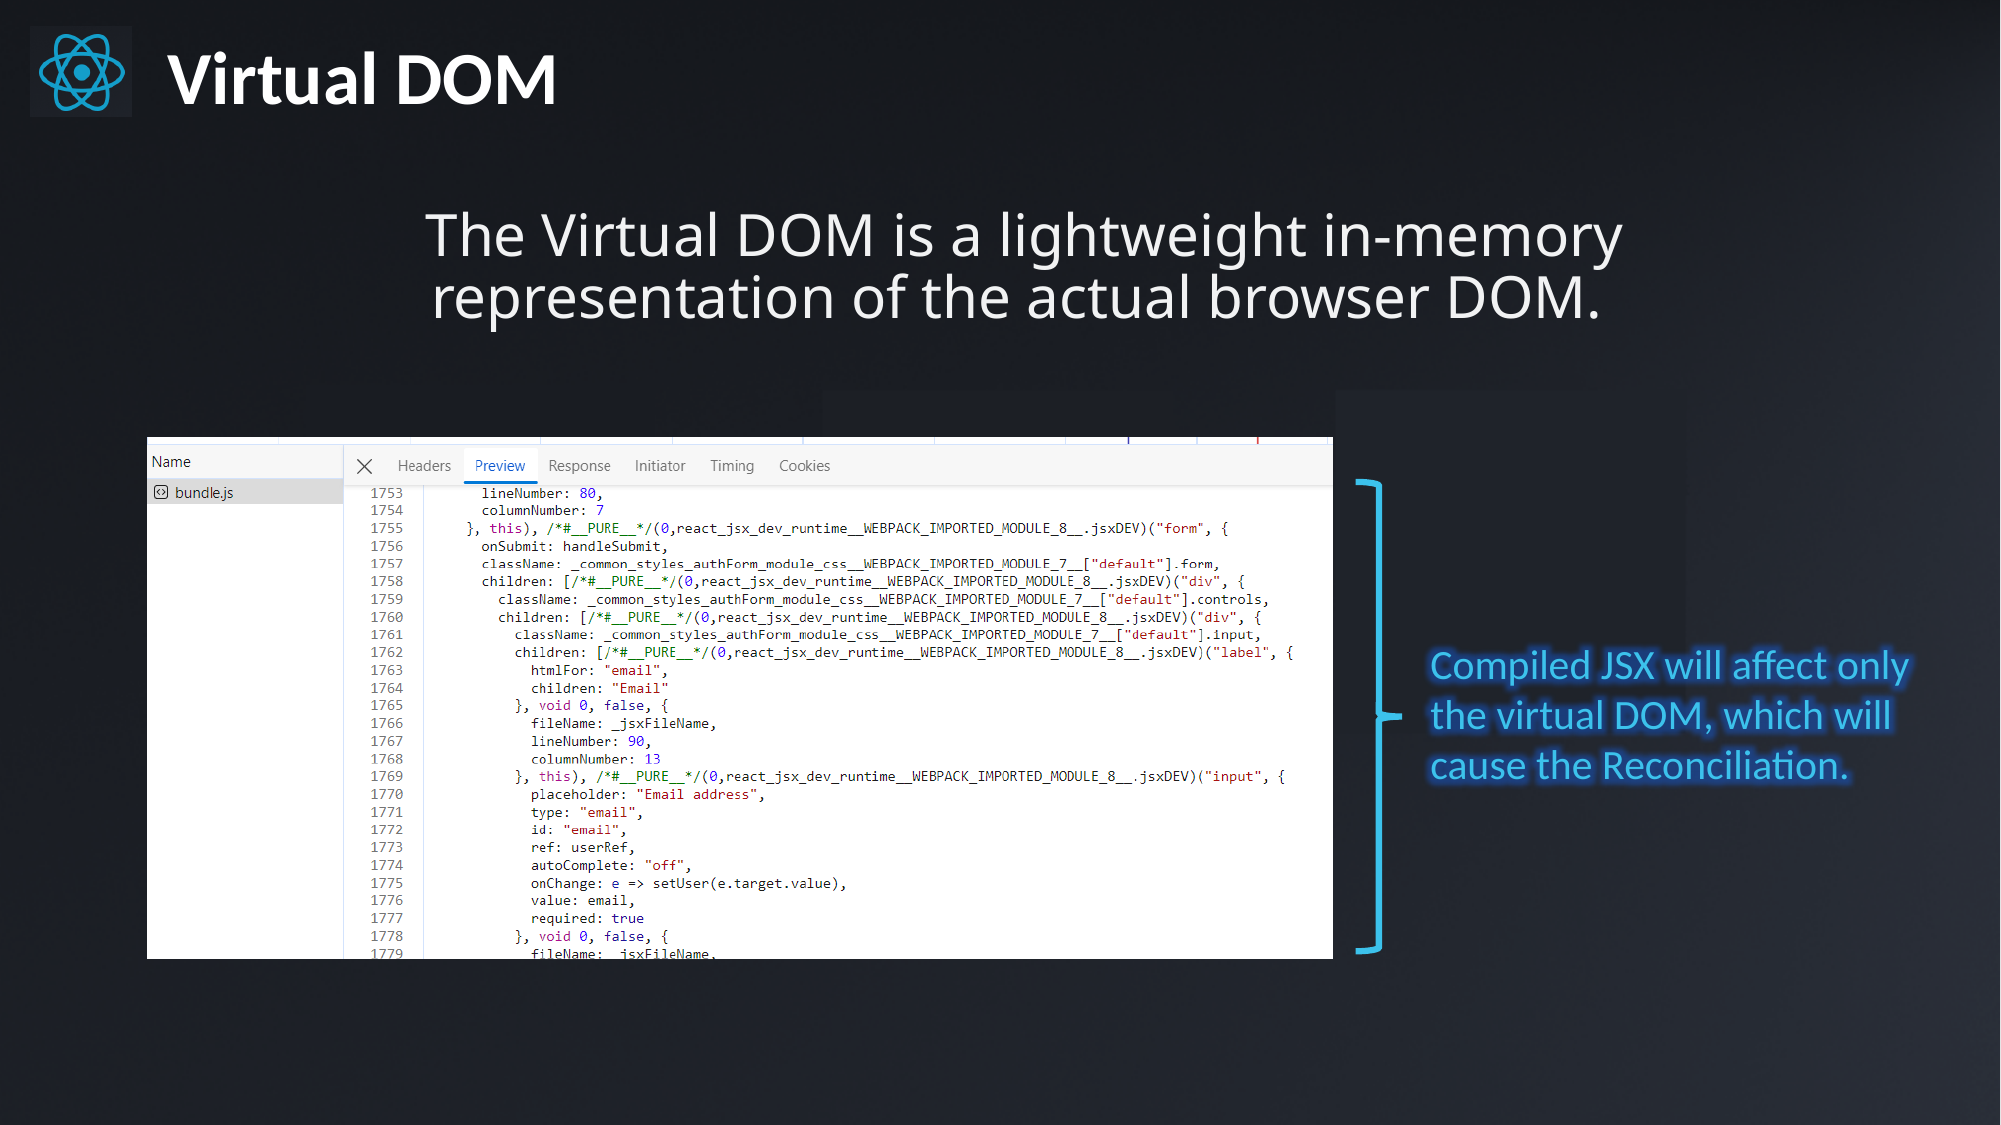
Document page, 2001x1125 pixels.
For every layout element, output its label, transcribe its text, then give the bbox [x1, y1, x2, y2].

text_box Compiled JSX will affect only the virtual DOM, which will cause the Reconciliation. [1415, 630, 1974, 796]
picture [0, 0, 2001, 1125]
picture [30, 26, 132, 117]
text_box The Virtual DOM is a lightweight in-memory representation of the actual browser DOM. [291, 184, 1758, 340]
text_box Virtual DOM [0, 0, 819, 129]
text_box [1355, 481, 1403, 952]
